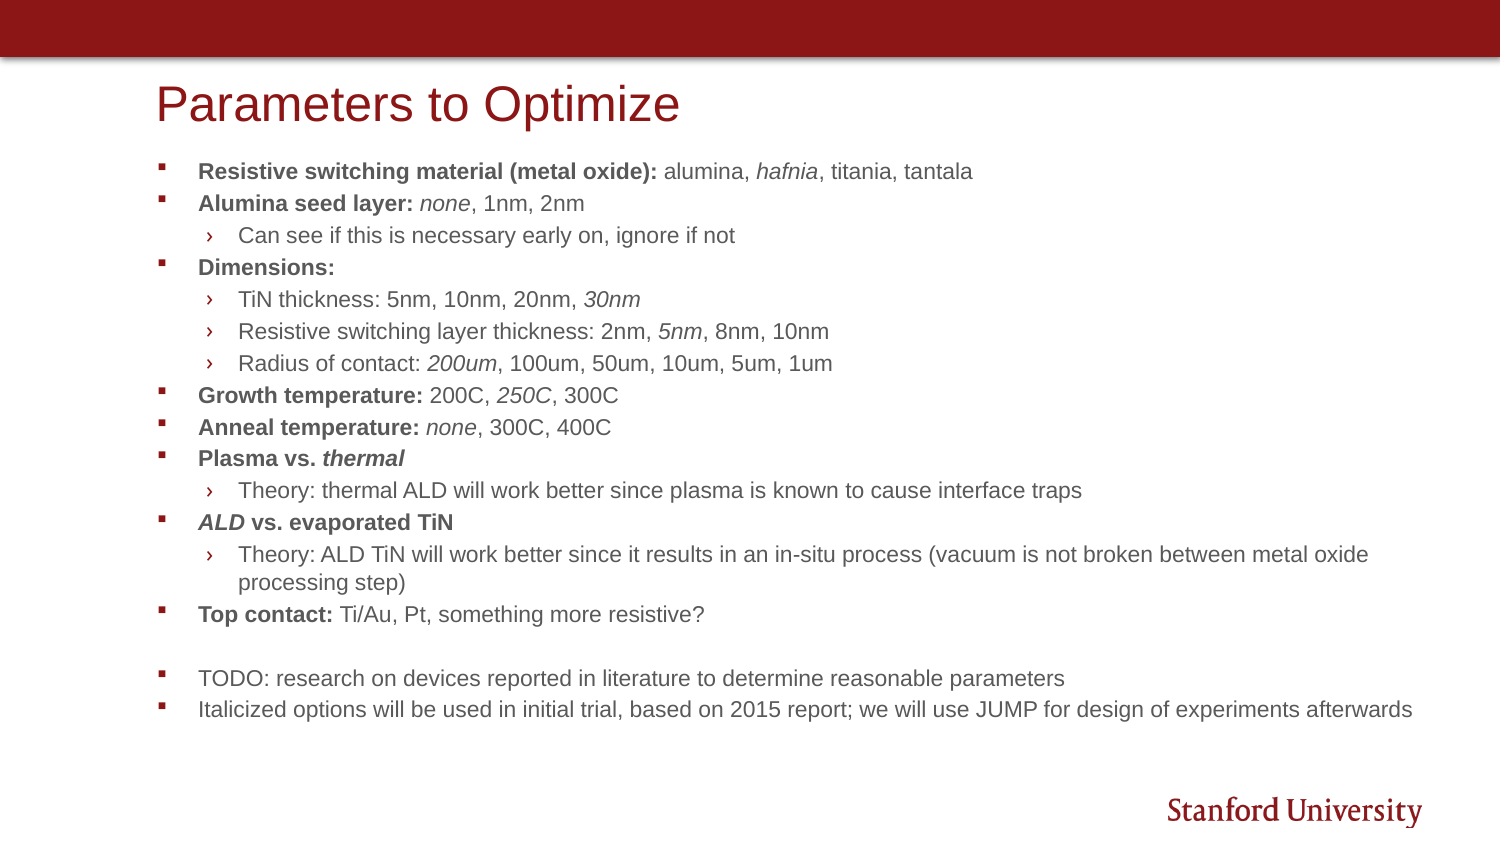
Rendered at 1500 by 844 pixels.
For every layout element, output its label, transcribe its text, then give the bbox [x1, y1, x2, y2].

title Parameters to Optimize [155, 58, 1420, 140]
list Resistive switching material (metal oxide): alumina, hafnia, titania, tantala Alumina seed layer: none, 1nm, 2nm Can see if this is necessary early on, ignore if not Dimensions: TiN thickness: 5nm, 10nm, 20nm, 30nm Resistive switching layer thickness: 2nm, 5nm, 8nm, 10nm Radius of contact: 200um, 100um, 50um, 10um, 5um, 1um Growth temperature: 200C, 250C, 300C Anneal temperature: none, 300C, 400C Plasma vs. thermal Theory: thermal ALD will work better since plasma is known to cause interface traps ALD vs. evaporated TiN Theory: ALD TiN will work better since it results in an in-situ process (vacuum is not broken between metal oxide processing step) Top contact: Ti/Au, Pt, something more resistive? TODO: research on devices reported in literature to determine reasonable parameters Italicized options will be used in initial trial, based on 2015 report; we will use JUMP for design of experiments afterwards [156, 149, 1421, 766]
